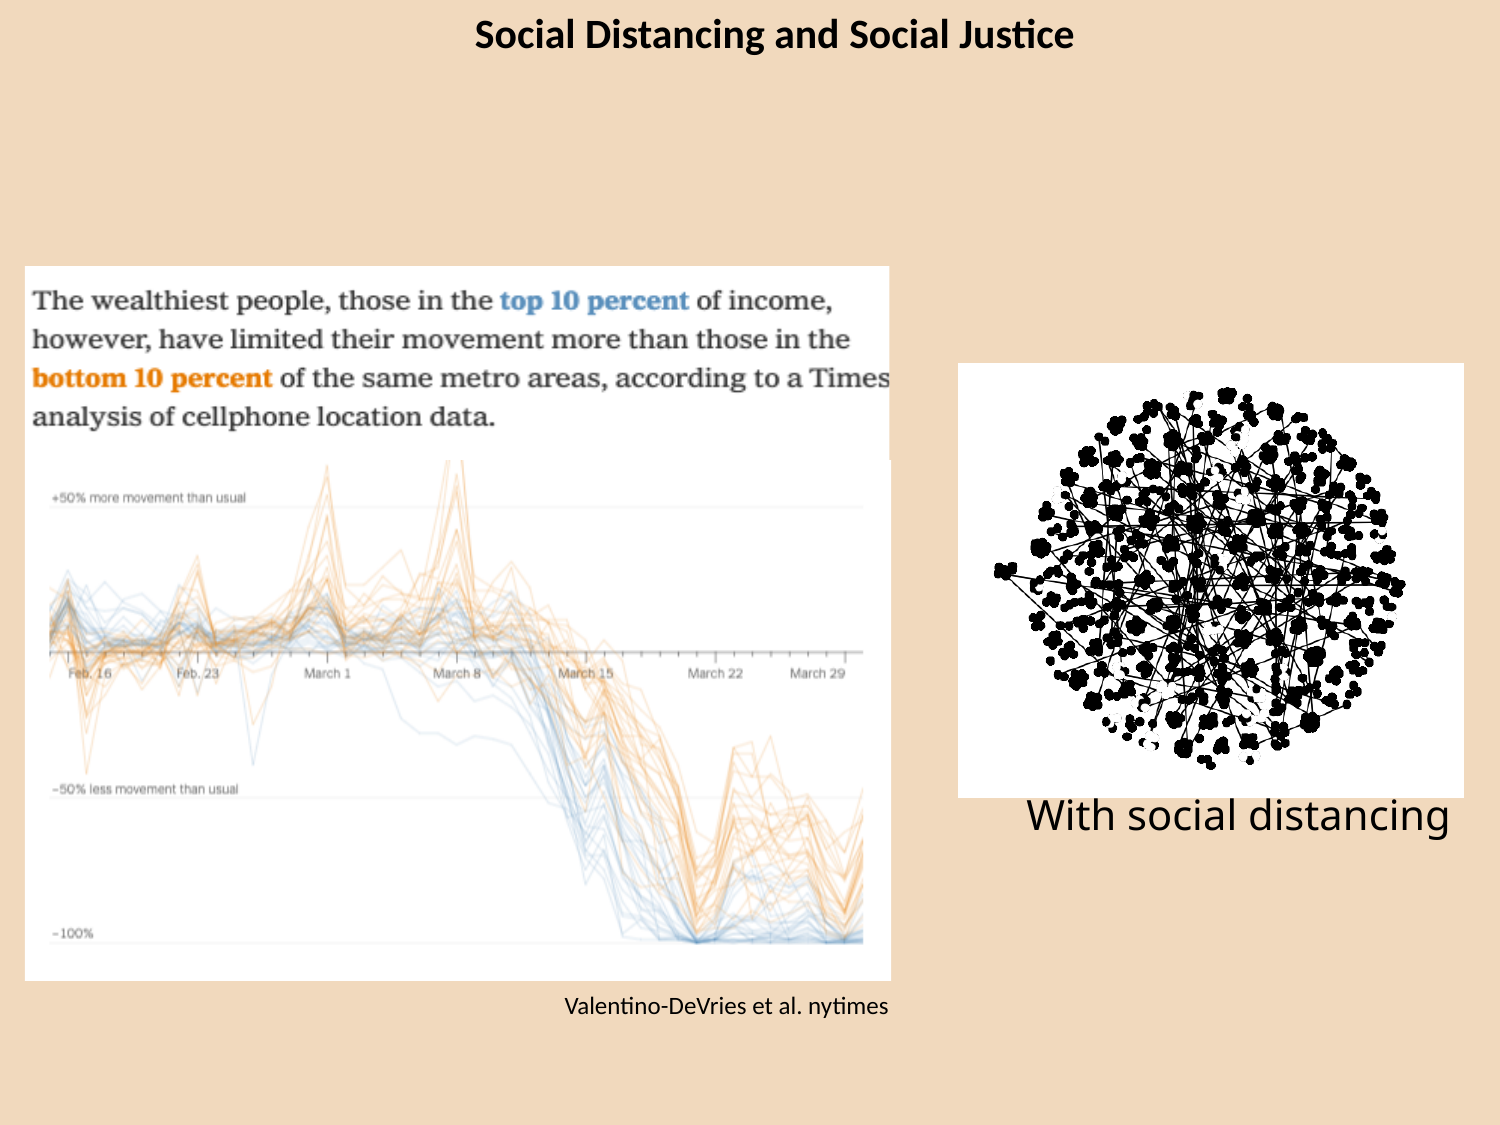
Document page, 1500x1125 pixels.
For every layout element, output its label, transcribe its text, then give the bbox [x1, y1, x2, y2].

text_box With social distancing [936, 781, 1500, 847]
text_box Valentino-DeVries et al. nytimes [549, 982, 910, 1027]
text_box Social Distancing and Social Justice [50, 0, 1500, 115]
picture [24, 266, 892, 981]
picture [958, 362, 1464, 798]
